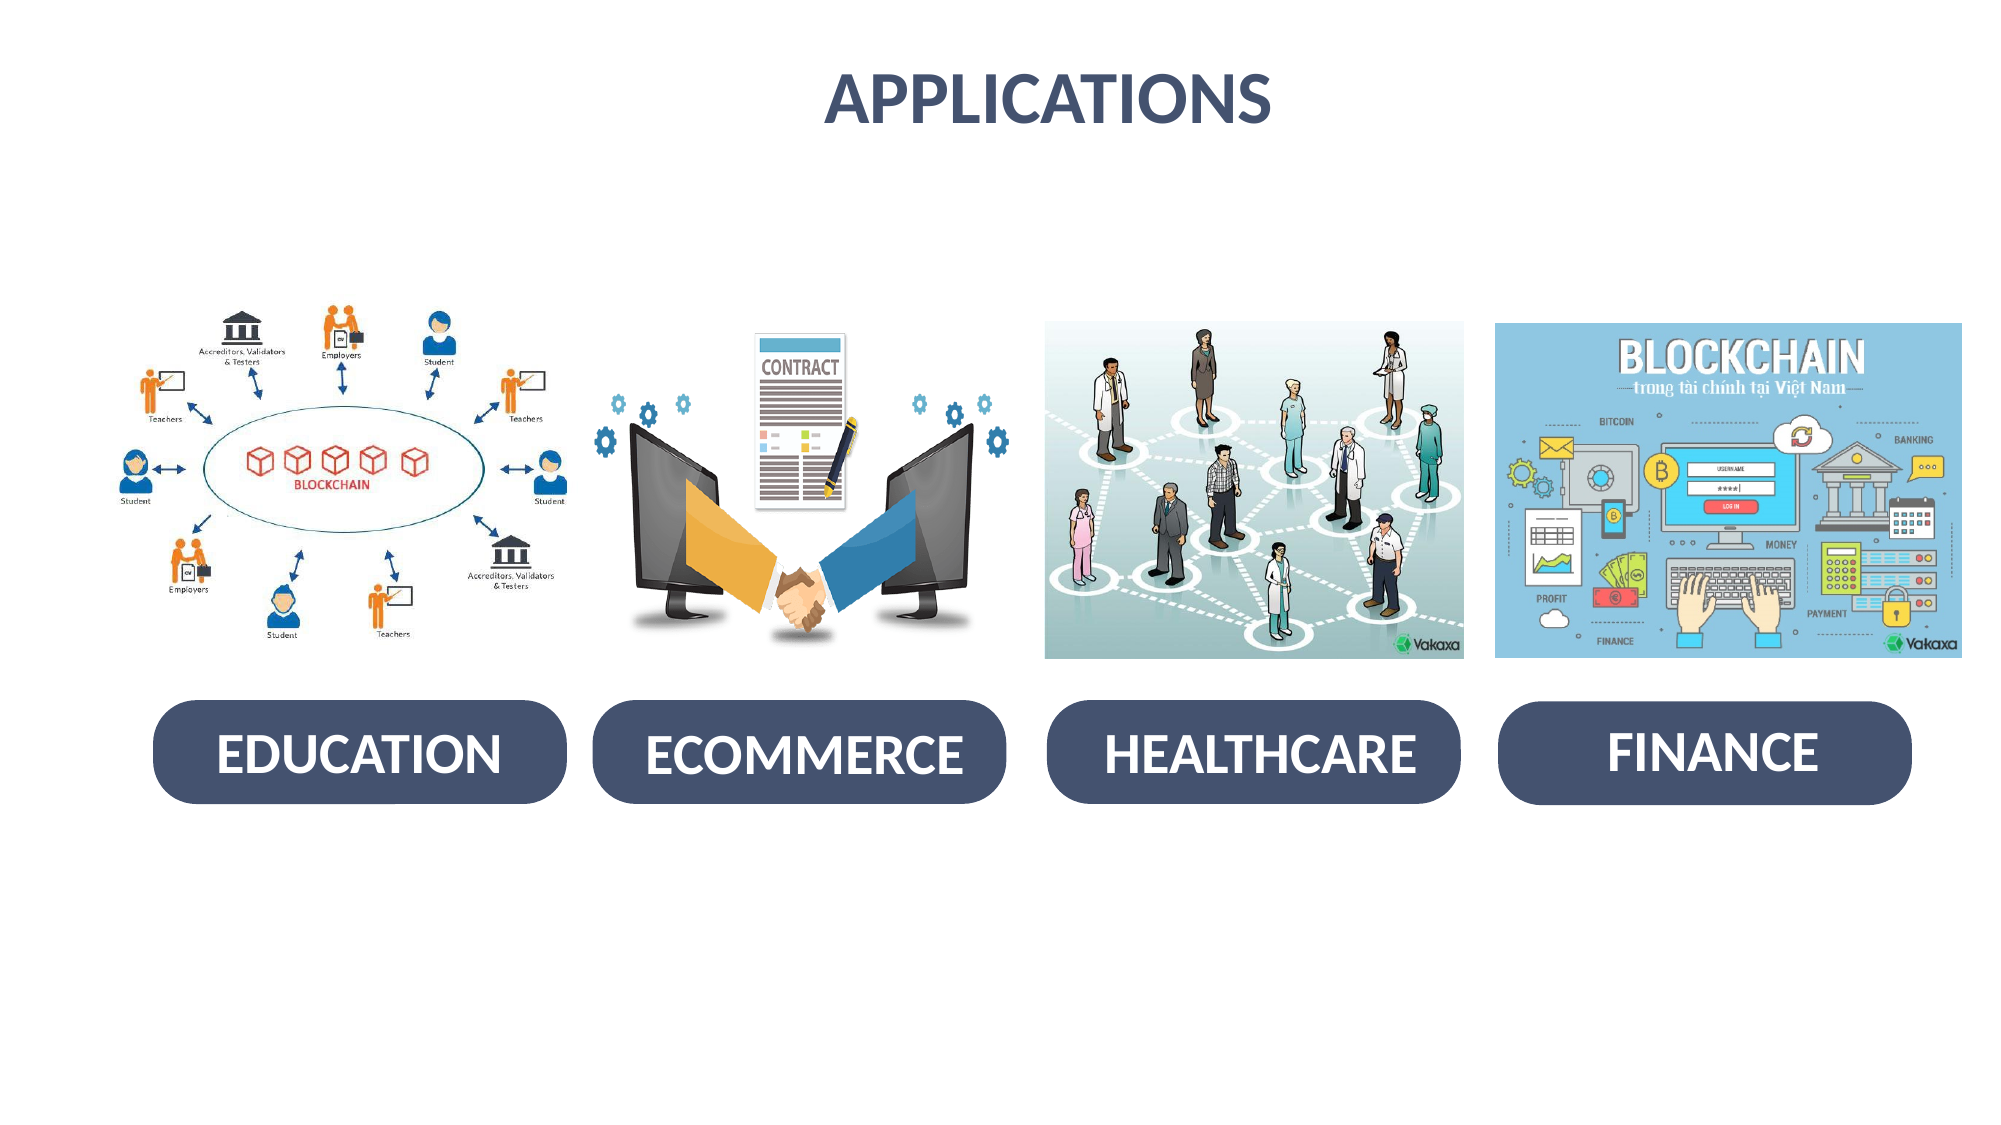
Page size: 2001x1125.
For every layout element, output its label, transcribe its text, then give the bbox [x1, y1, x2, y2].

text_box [112, 699, 608, 823]
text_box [558, 699, 1012, 805]
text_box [1511, 701, 1962, 806]
text_box APPLICATIONS [757, 41, 1341, 148]
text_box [1013, 699, 1509, 805]
picture [1043, 321, 1464, 659]
picture [110, 294, 1040, 666]
picture [1495, 322, 1962, 658]
